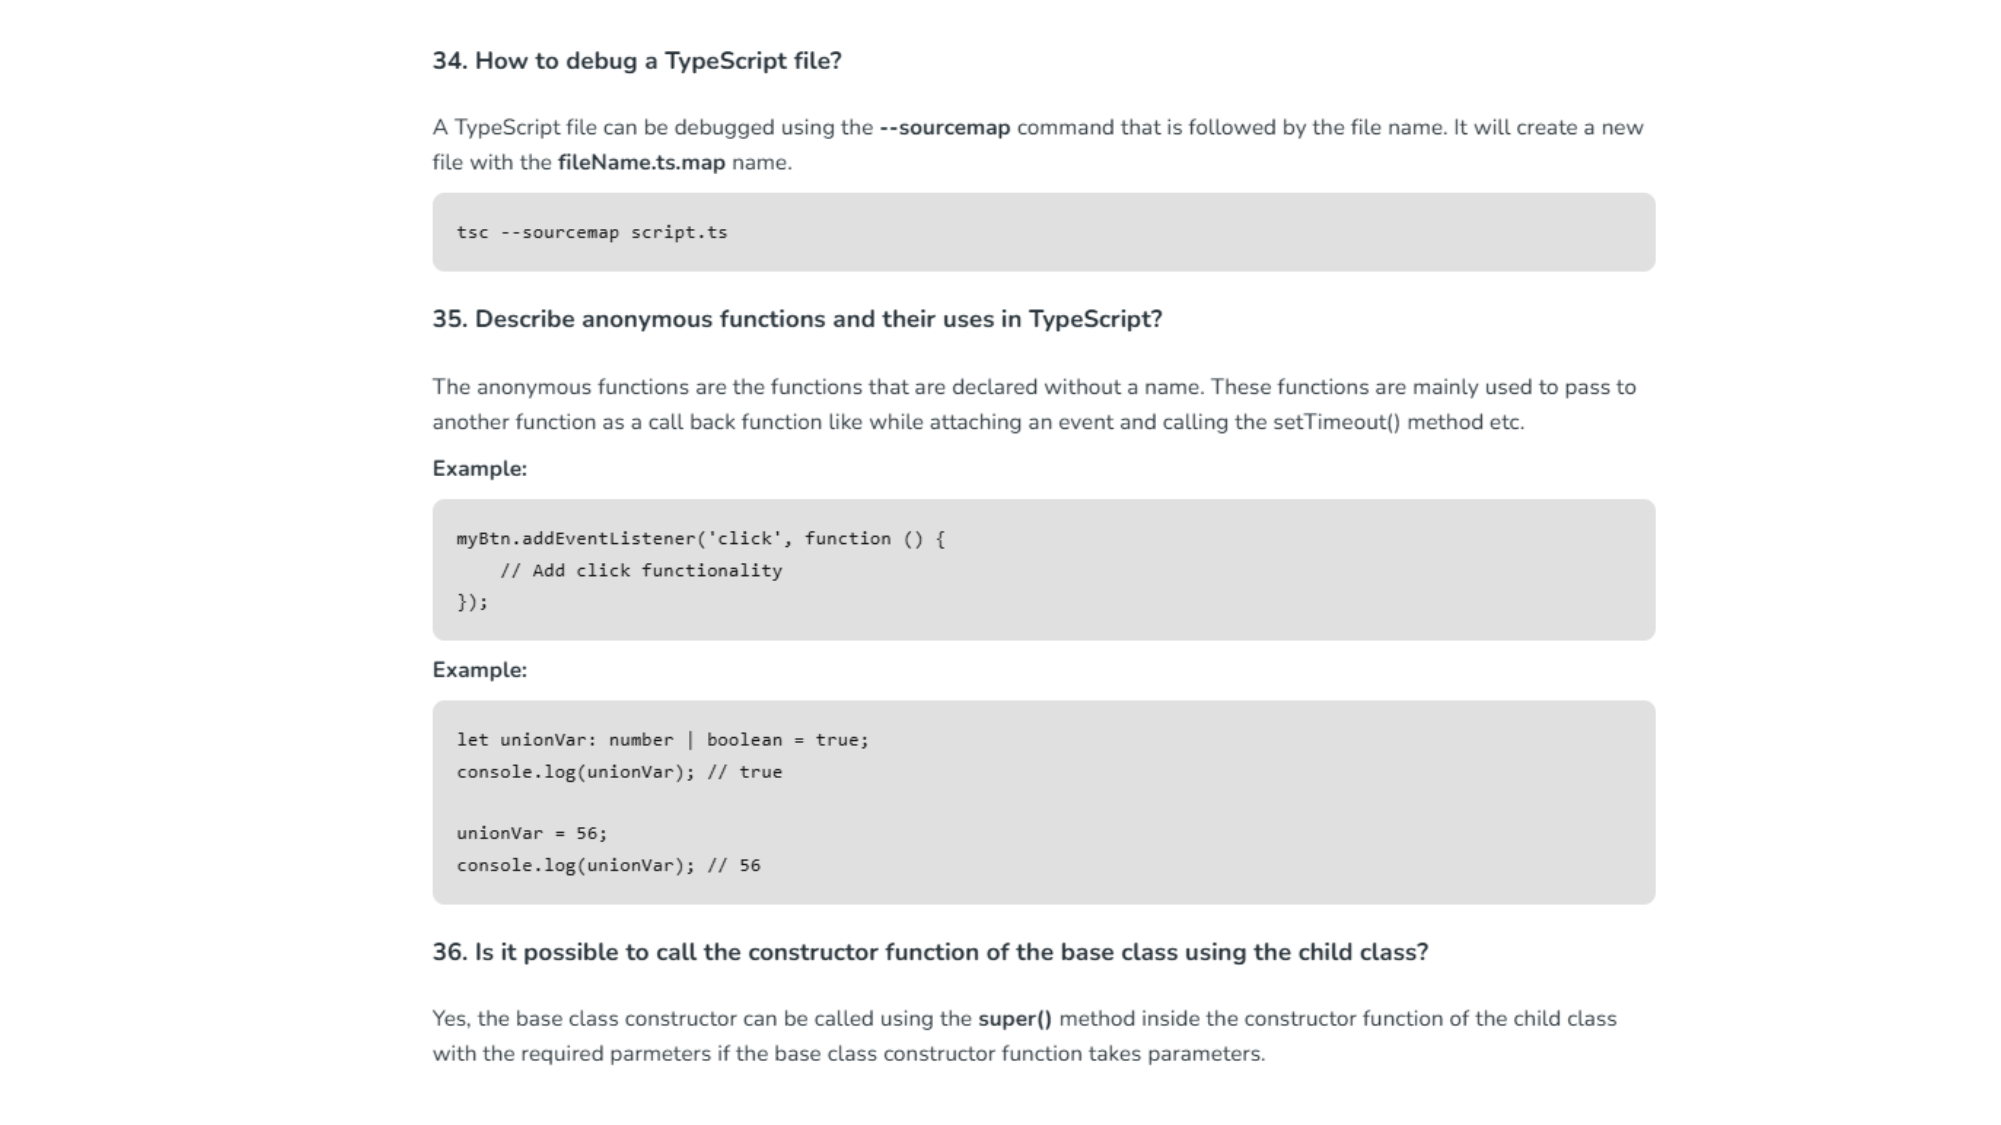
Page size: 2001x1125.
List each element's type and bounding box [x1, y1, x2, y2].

picture [414, 34, 1672, 1093]
